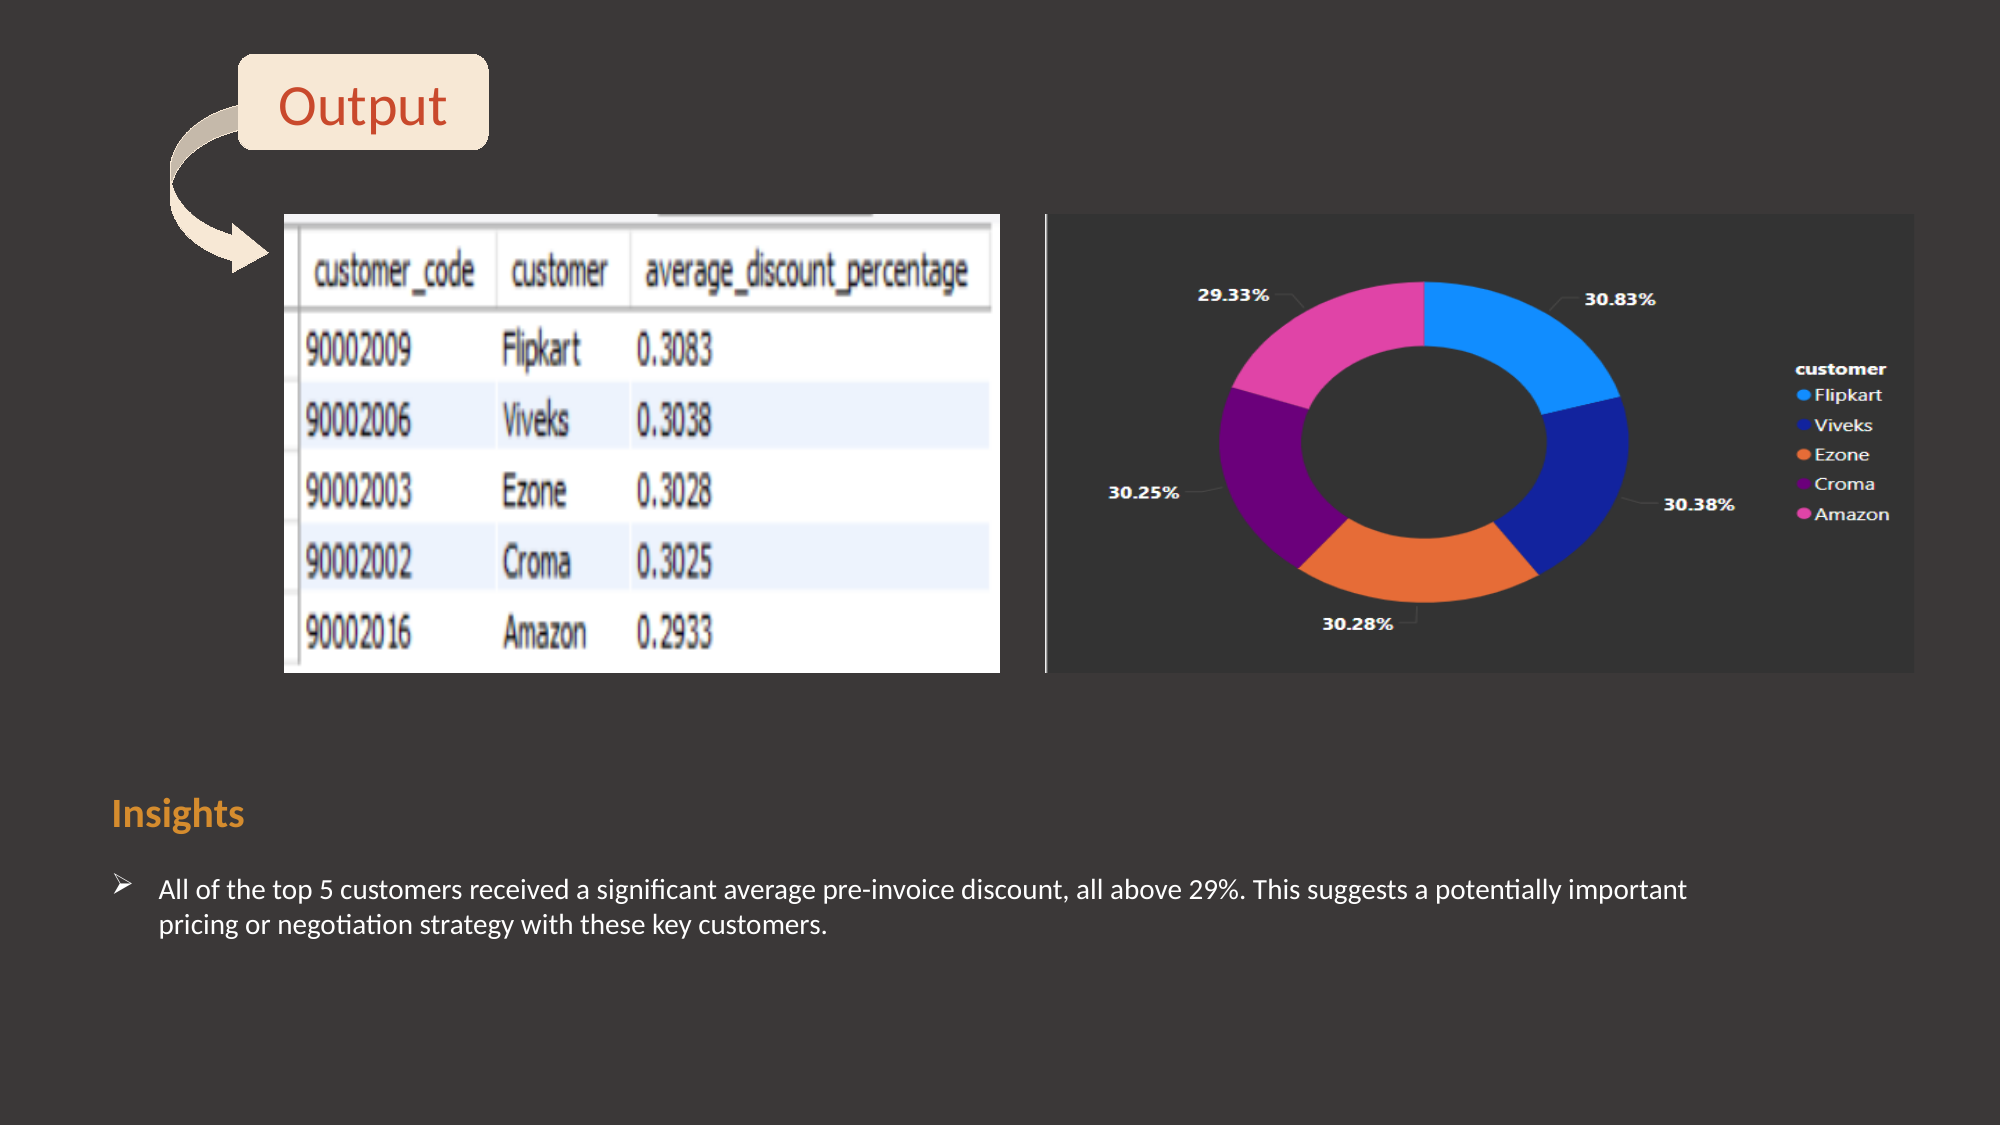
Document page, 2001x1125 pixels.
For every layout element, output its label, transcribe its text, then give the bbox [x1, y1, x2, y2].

picture [284, 214, 1000, 673]
text_box Output [238, 54, 489, 150]
picture [1045, 214, 1915, 673]
text_box Insights All of the top 5 customers received a significant average pre-invoice discount, all above 29%. This suggests a potentially important pricing or negotiation strategy with these key customers. [96, 778, 1739, 948]
text_box [170, 105, 269, 273]
